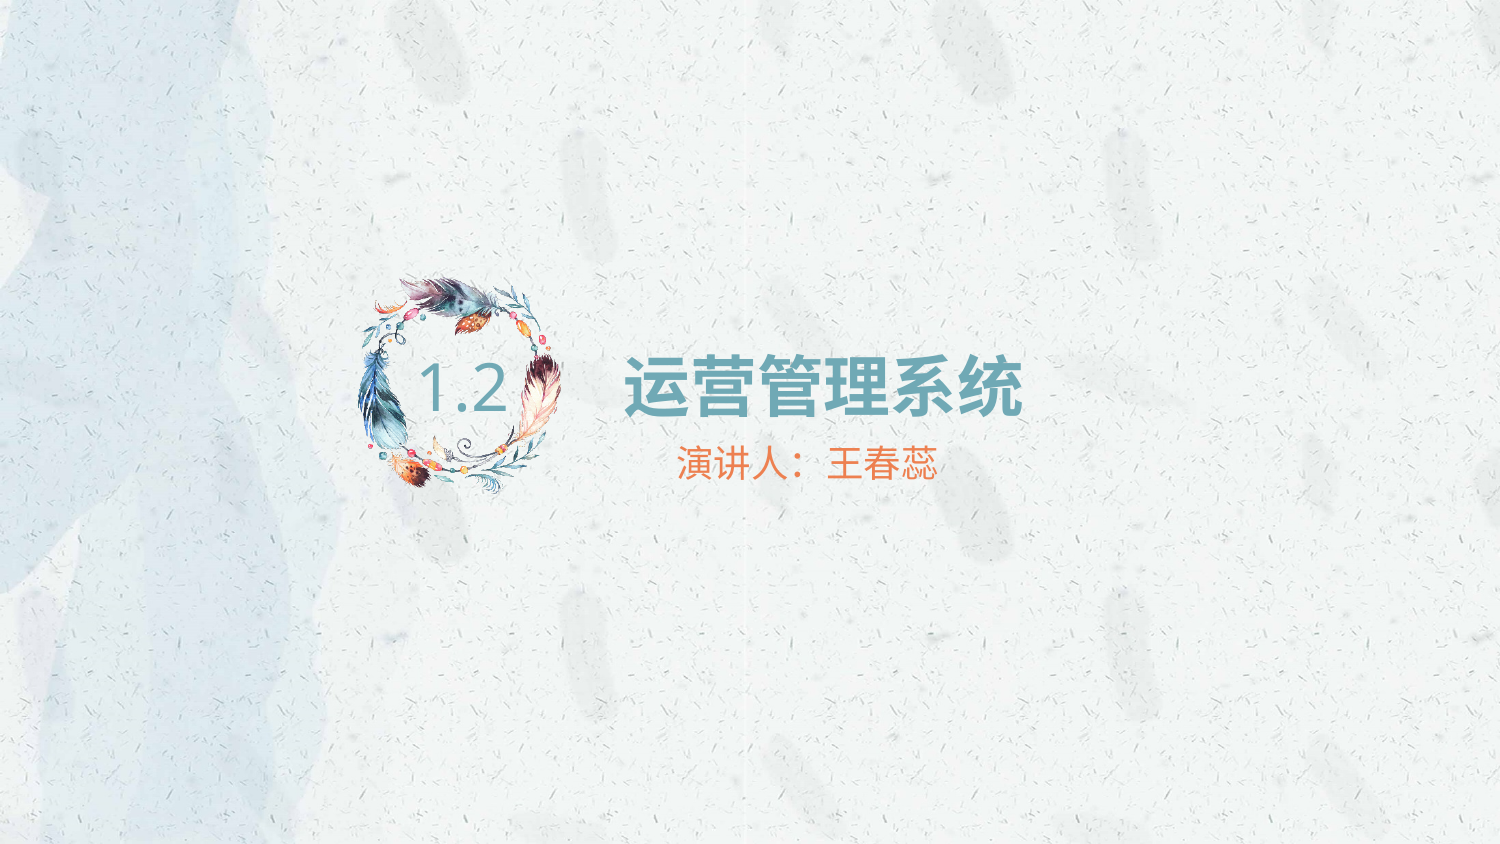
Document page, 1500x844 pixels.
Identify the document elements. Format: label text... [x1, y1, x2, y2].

text_box 运营管理系统 [592, 345, 1081, 426]
text_box 演讲人：王春蕊 [644, 433, 959, 493]
picture [0, 0, 1500, 844]
